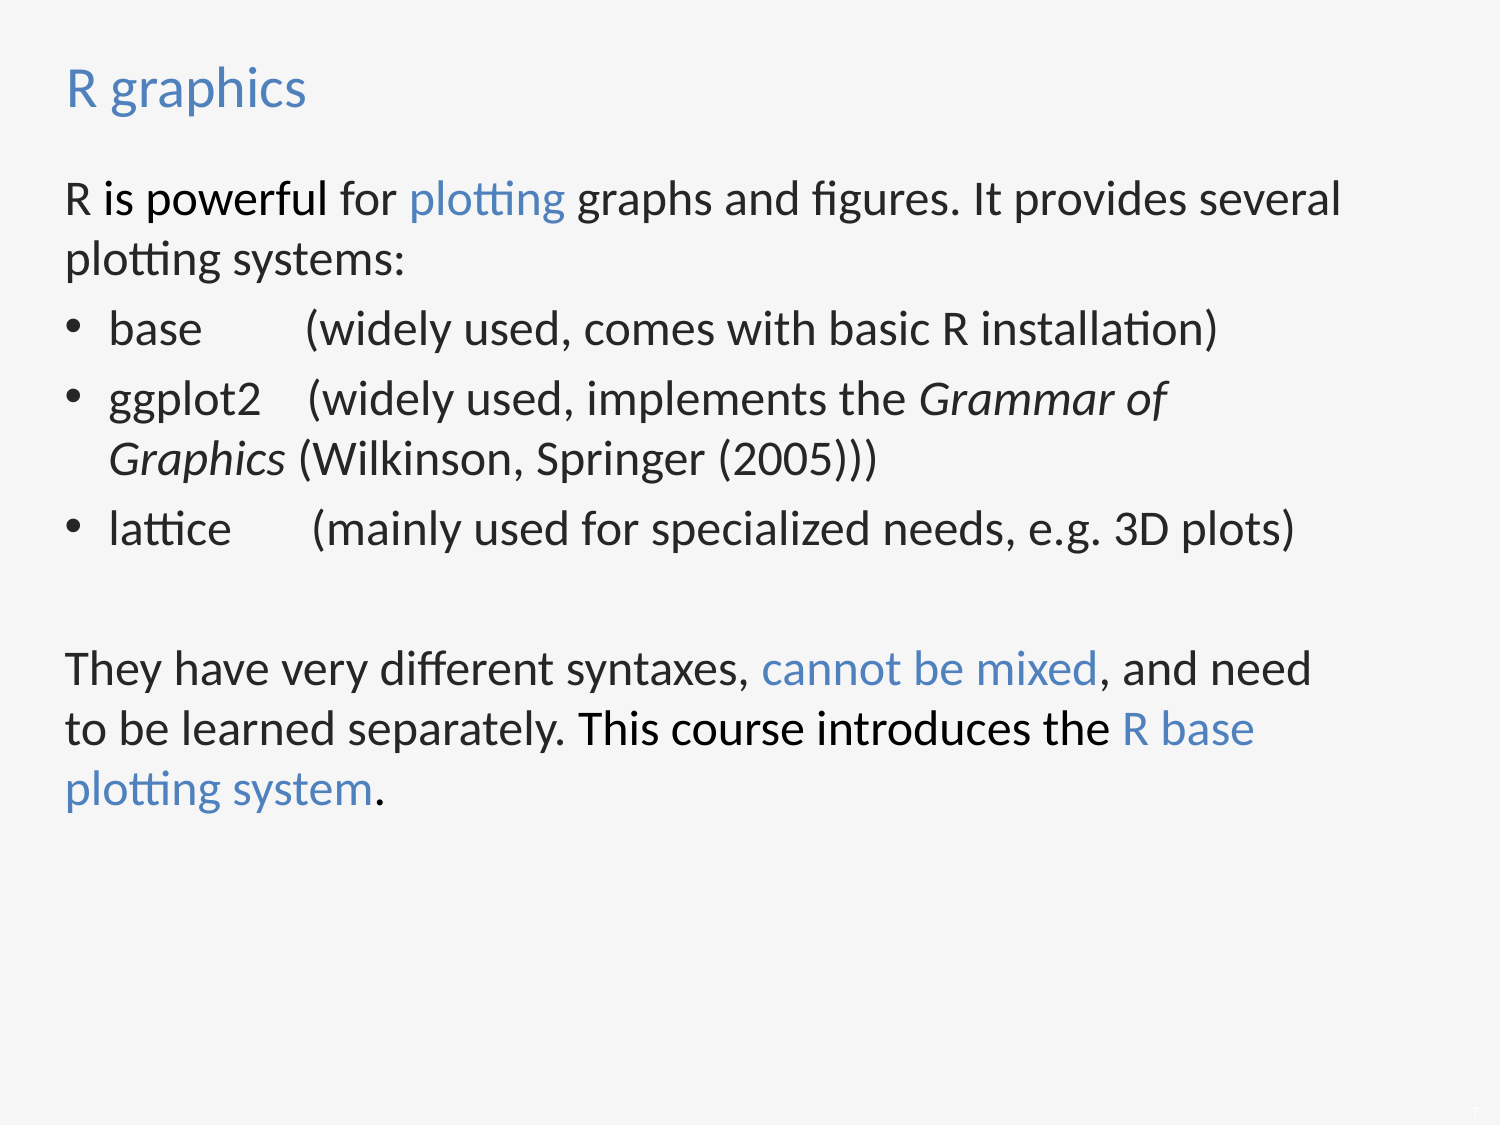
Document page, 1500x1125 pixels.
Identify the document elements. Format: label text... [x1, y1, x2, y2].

list R is powerful for plotting graphs and figures. It provides several plotting systems: base (widely used, comes with basic R installation) ggplot2 (widely used, implements the Grammar of Graphics (Wilkinson, Springer (2005))) lattice (mainly used for specialized needs, e.g. 3D plots) They have very different syntaxes, cannot be mixed, and need to be learned separately. This course introduces the R base plotting system. [64, 165, 1358, 830]
title R graphics [42, 56, 1346, 121]
